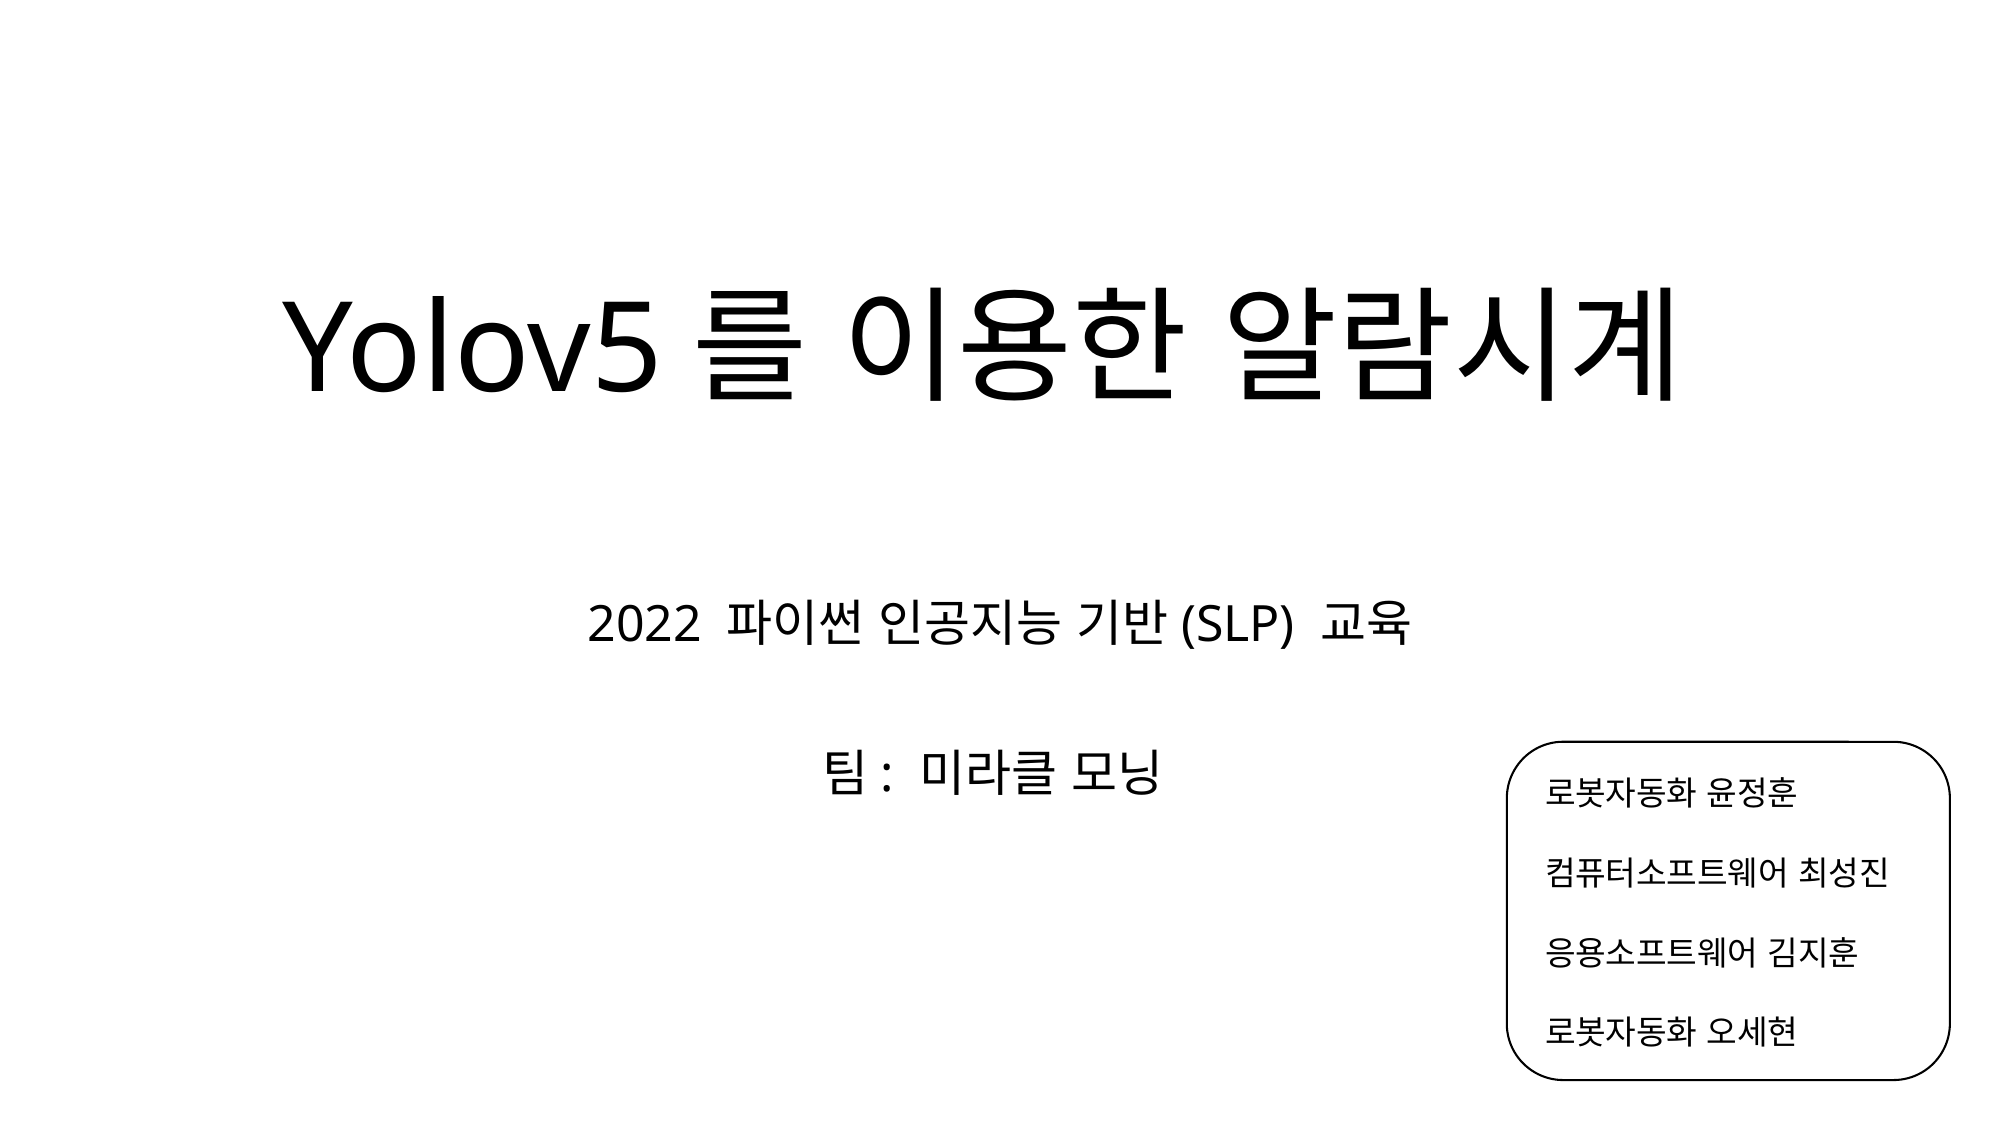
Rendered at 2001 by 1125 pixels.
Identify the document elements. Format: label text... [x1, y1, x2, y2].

text_box 로봇자동화 윤정훈 컴퓨터소프트웨어 최성진 응용소프트웨어 김지훈 로봇자동화 오세현 [1530, 764, 1950, 1099]
title Yolov5를 이용한 알람시계 [249, 184, 1750, 576]
text_box [1750, 740, 1940, 764]
subtitle 2022 파이썬 인공지능 기반(SLP) 교육 팀: 미라클 모닝 [249, 590, 1750, 863]
text_box [1505, 863, 1530, 1071]
